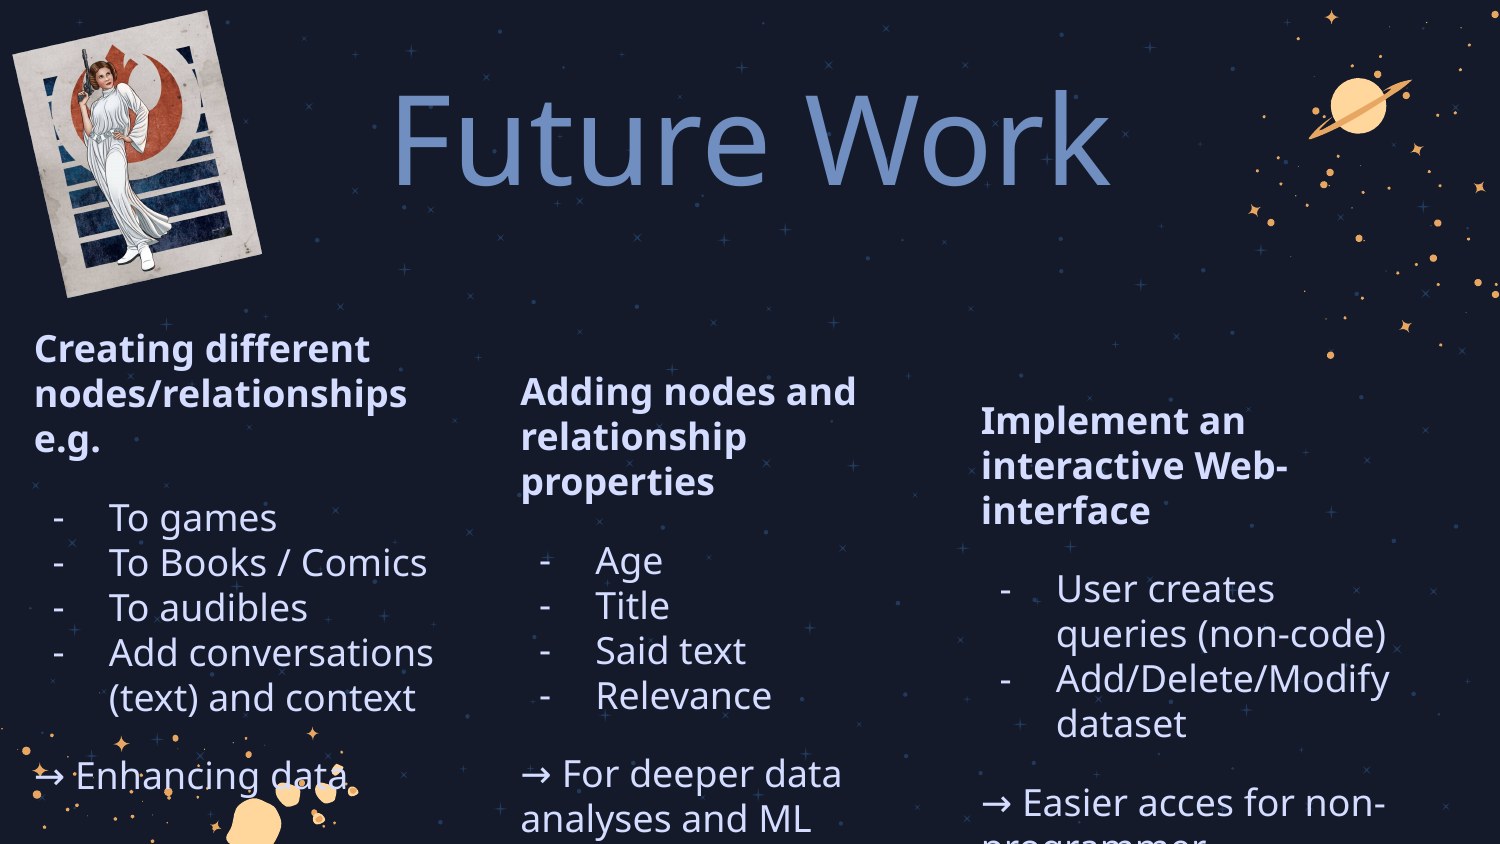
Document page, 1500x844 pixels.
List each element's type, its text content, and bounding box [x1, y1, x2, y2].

picture [13, 11, 262, 297]
subtitle Adding nodes and relationship properties Age Title Said text Relevance → For deeper data analyses and ML [505, 353, 966, 481]
subtitle Creating different nodes/relationships e.g. To games To Books / Comics To audibles Add conversations (text) and context → Enhancing data [18, 310, 489, 438]
subtitle Implement an interactive Web- interface User creates queries (non-code) Add/Delete/Modify dataset → Easier acces for non-programmer [965, 382, 1427, 510]
title Future Work [242, 88, 1383, 183]
